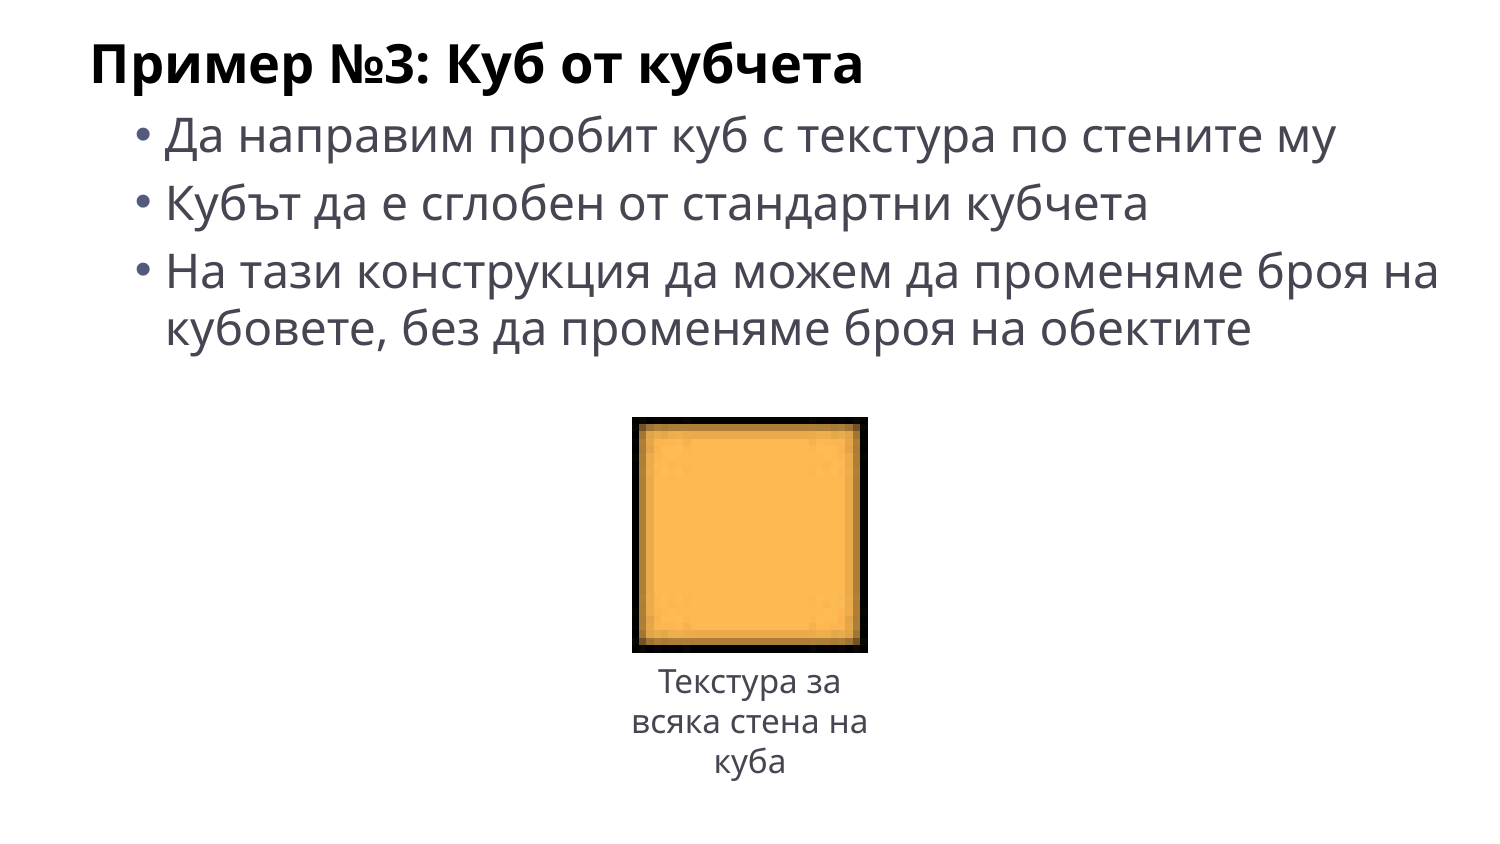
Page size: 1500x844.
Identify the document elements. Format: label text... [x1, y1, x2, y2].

picture [632, 417, 868, 653]
list Пример №3: Куб от кубчета Да направим пробит куб с текстура по стените му Кубът да е сглобен от стандартни кубчета На тази конструкция да можем да променяме броя на кубовете, без да променяме броя на обектите [75, 21, 1475, 835]
text_box Текстура за всяка стена на куба [596, 652, 904, 788]
